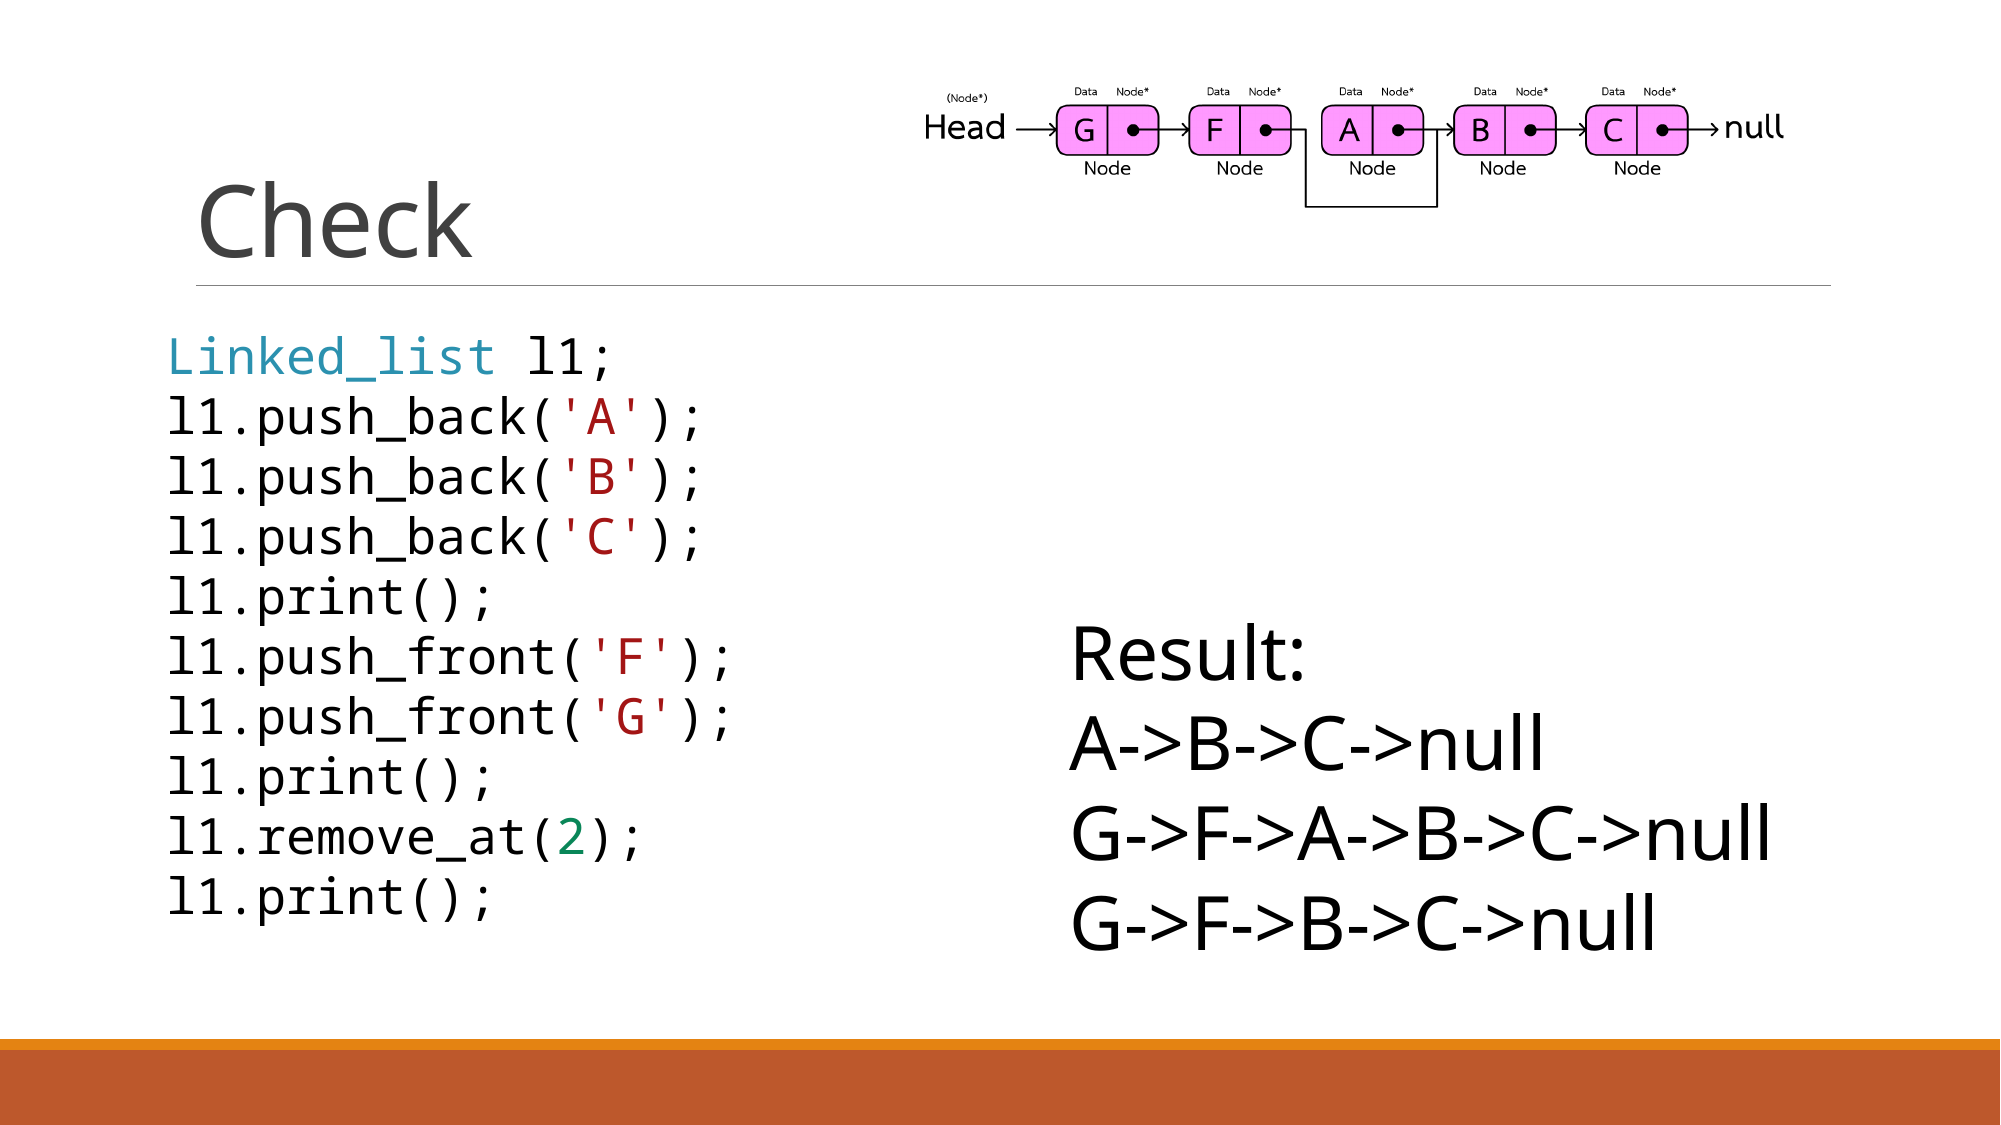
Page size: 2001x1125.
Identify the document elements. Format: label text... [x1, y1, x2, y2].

text_box Linked_list l1; l1.push_back('A'); l1.push_back('B'); l1.push_back('C'); l1.print(); l1.push_front('F'); l1.push_front('G'); l1.print(); l1.remove_at(2); l1.print(); [32, 317, 823, 932]
text_box Result: A->B->C->null G->F->A->B->C->null G->F->B->C->null [1055, 597, 1796, 973]
picture [921, 80, 1786, 208]
title Check [180, 47, 1830, 285]
